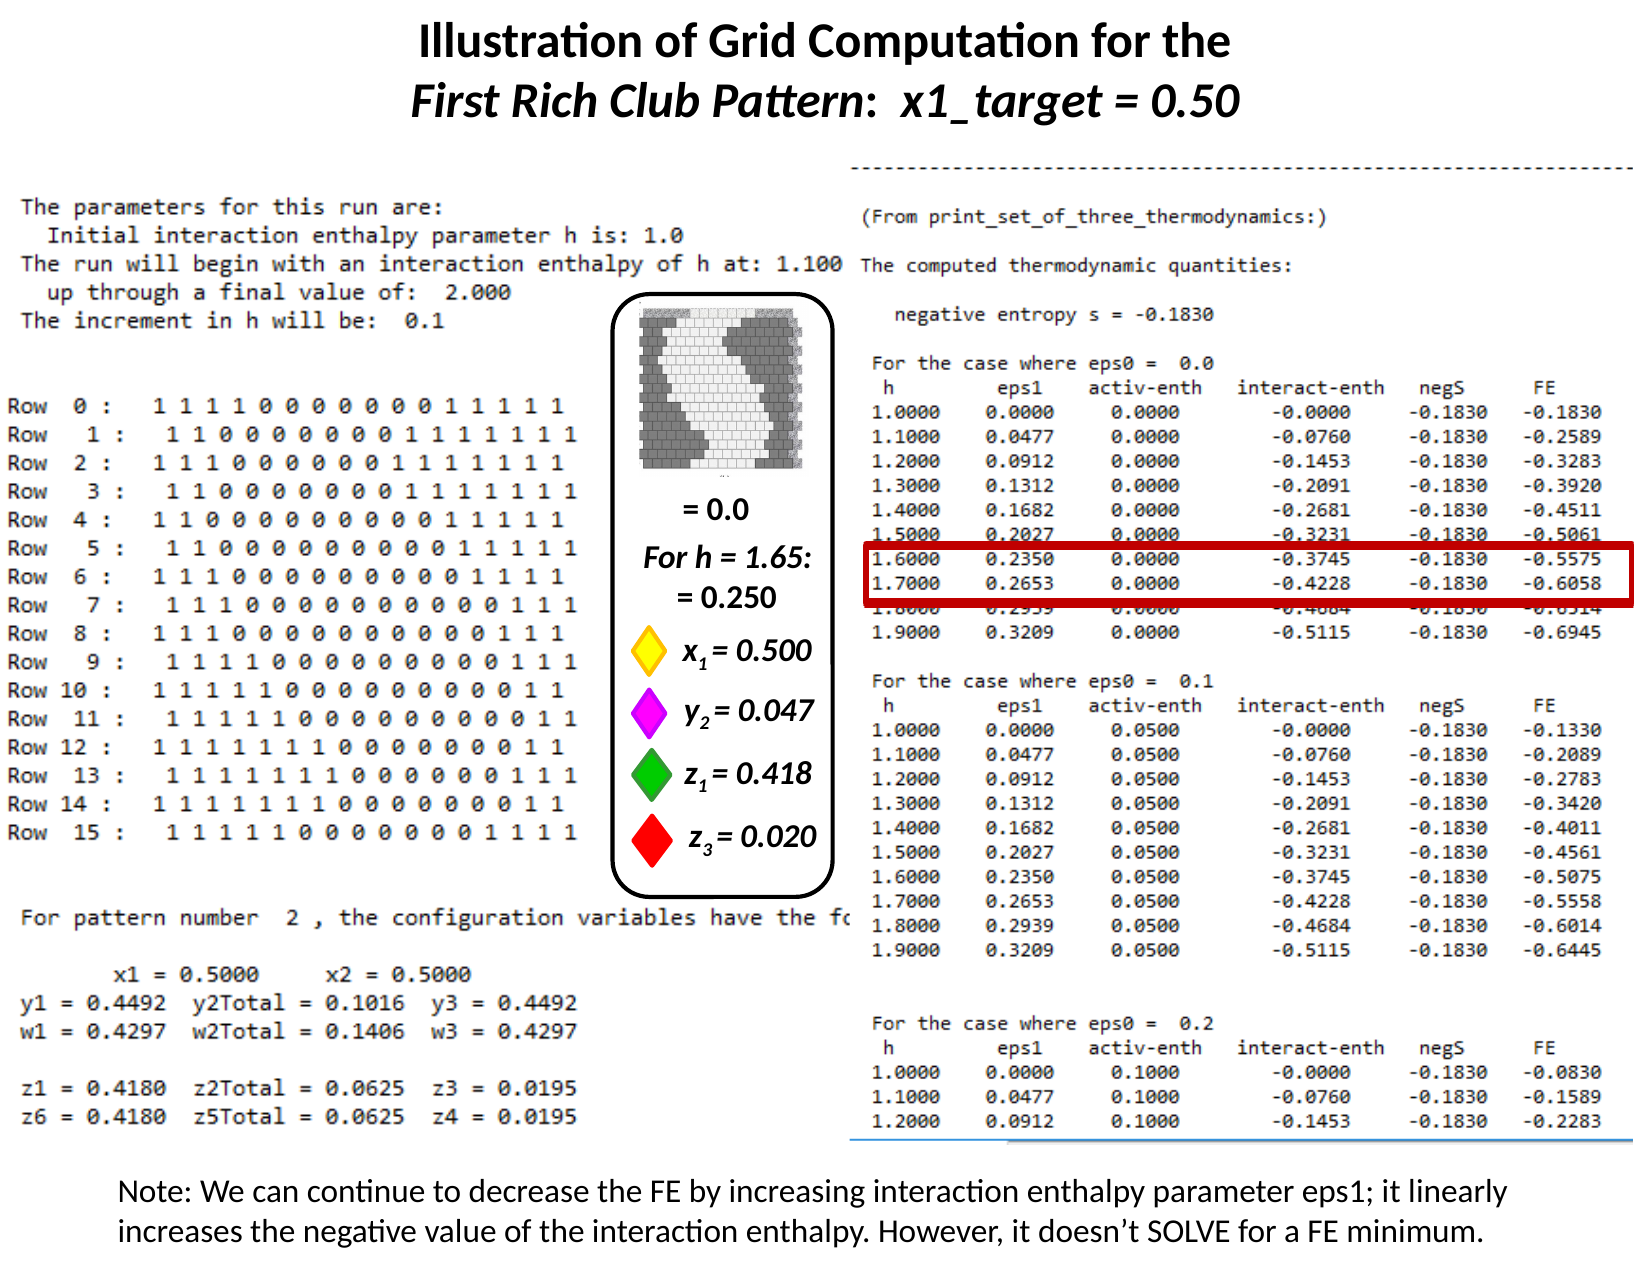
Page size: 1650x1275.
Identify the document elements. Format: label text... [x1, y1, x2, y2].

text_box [0, 156, 850, 1145]
text_box Illustration of Grid Computation for the First Rich Club Pattern: x1_target = 0.50 [337, 0, 1313, 135]
text_box Note: We can continue to decrease the FE by increasing interaction enthalpy parameter eps1; it linearly increases the negative value of the interaction enthalpy. However, it doesn’t SOLVE for a FE minimum. [102, 1161, 1548, 1257]
picture [850, 156, 1634, 1145]
